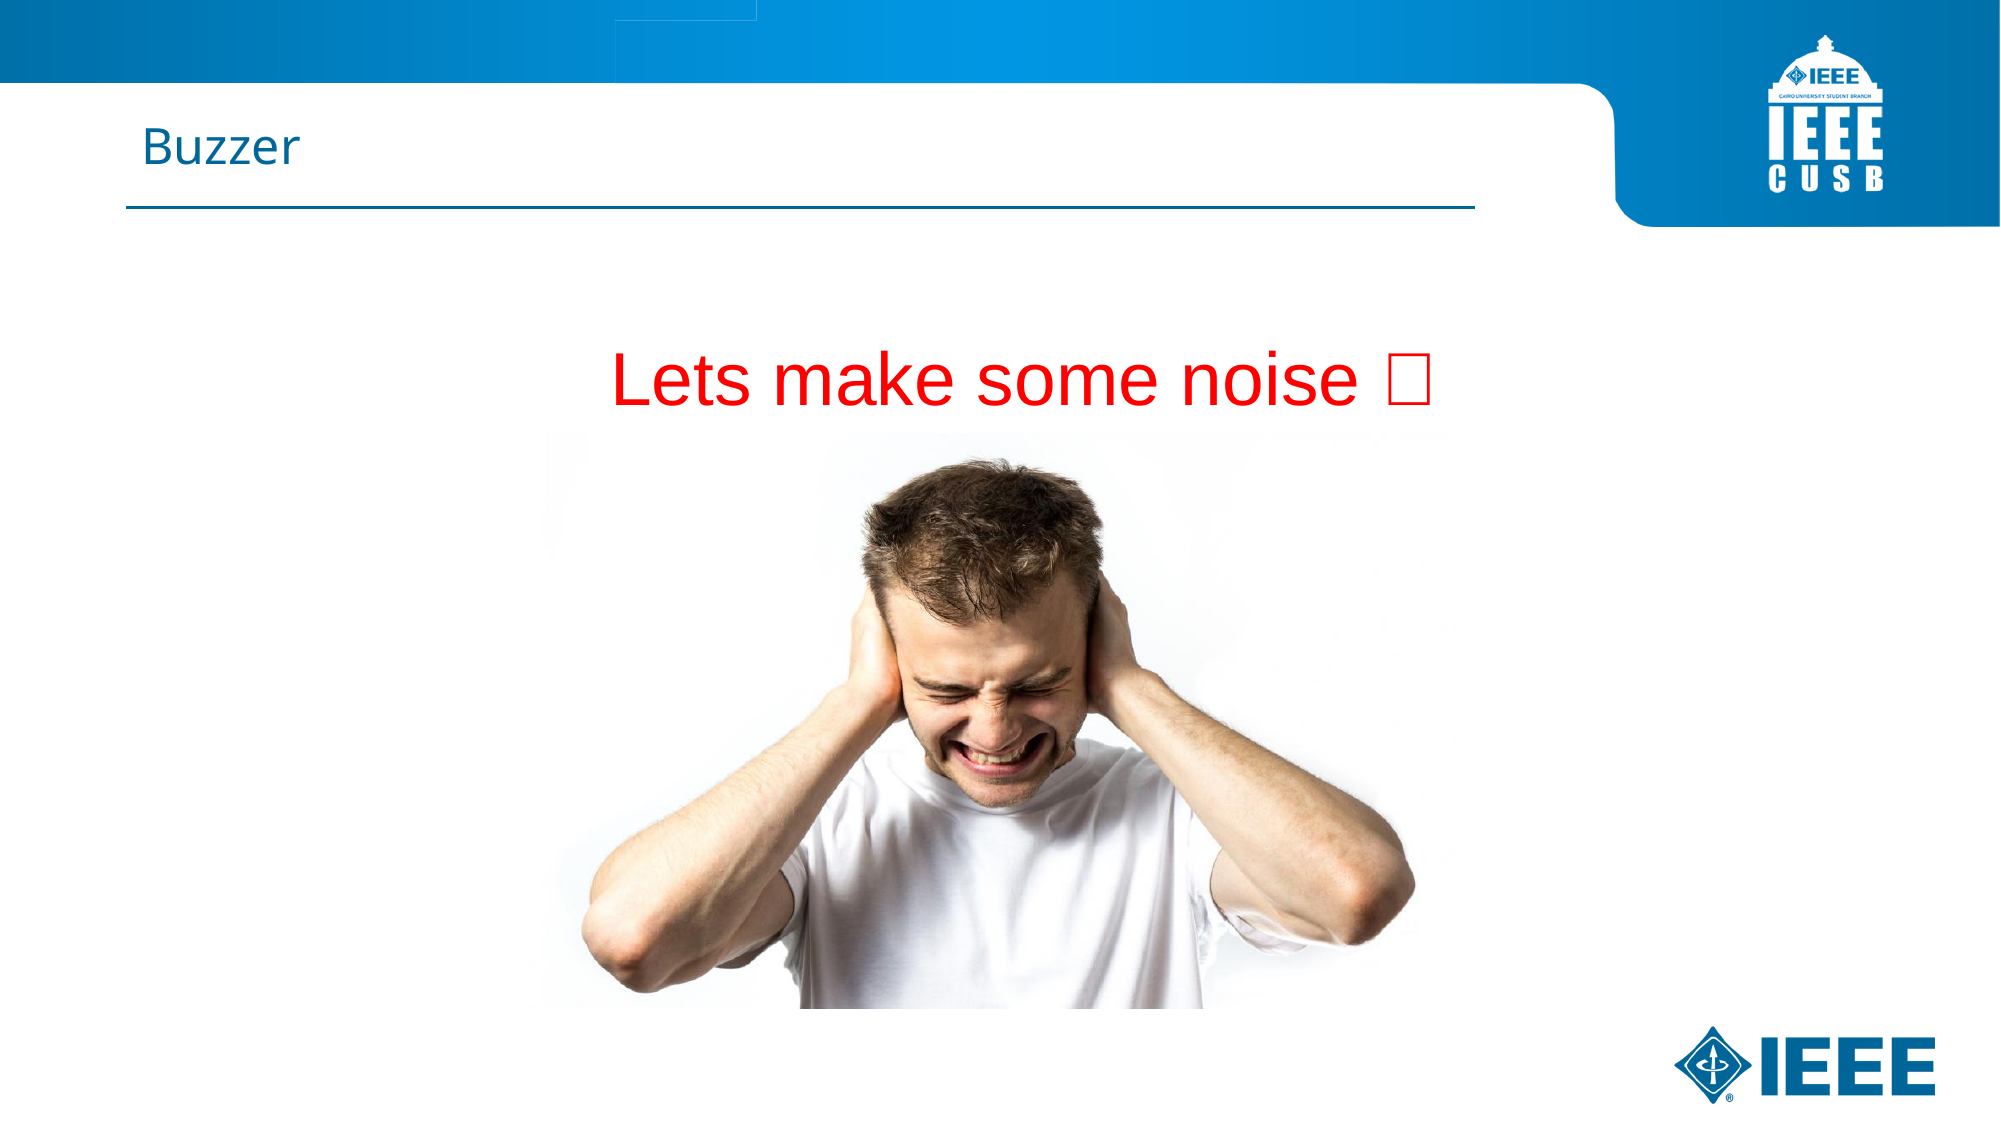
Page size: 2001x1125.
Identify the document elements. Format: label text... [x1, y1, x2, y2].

picture [1715, 1026, 1935, 1104]
picture [1866, 166, 1882, 191]
picture [1826, 107, 1850, 159]
picture [0, 84, 1644, 227]
picture [1769, 165, 1785, 192]
picture [1674, 1026, 1711, 1064]
picture [527, 433, 1457, 1010]
picture [1697, 1060, 1706, 1069]
picture [1674, 1067, 1711, 1104]
list Lets make some noise 😤 [126, 277, 1852, 992]
picture [1858, 107, 1882, 159]
picture [1708, 1047, 1717, 1084]
picture [1802, 165, 1817, 191]
picture [1769, 107, 1783, 159]
picture [1794, 107, 1818, 159]
picture [1908, 1049, 1935, 1084]
title Buzzer [126, 115, 1239, 182]
picture [1769, 36, 1882, 102]
picture [1834, 165, 1849, 192]
